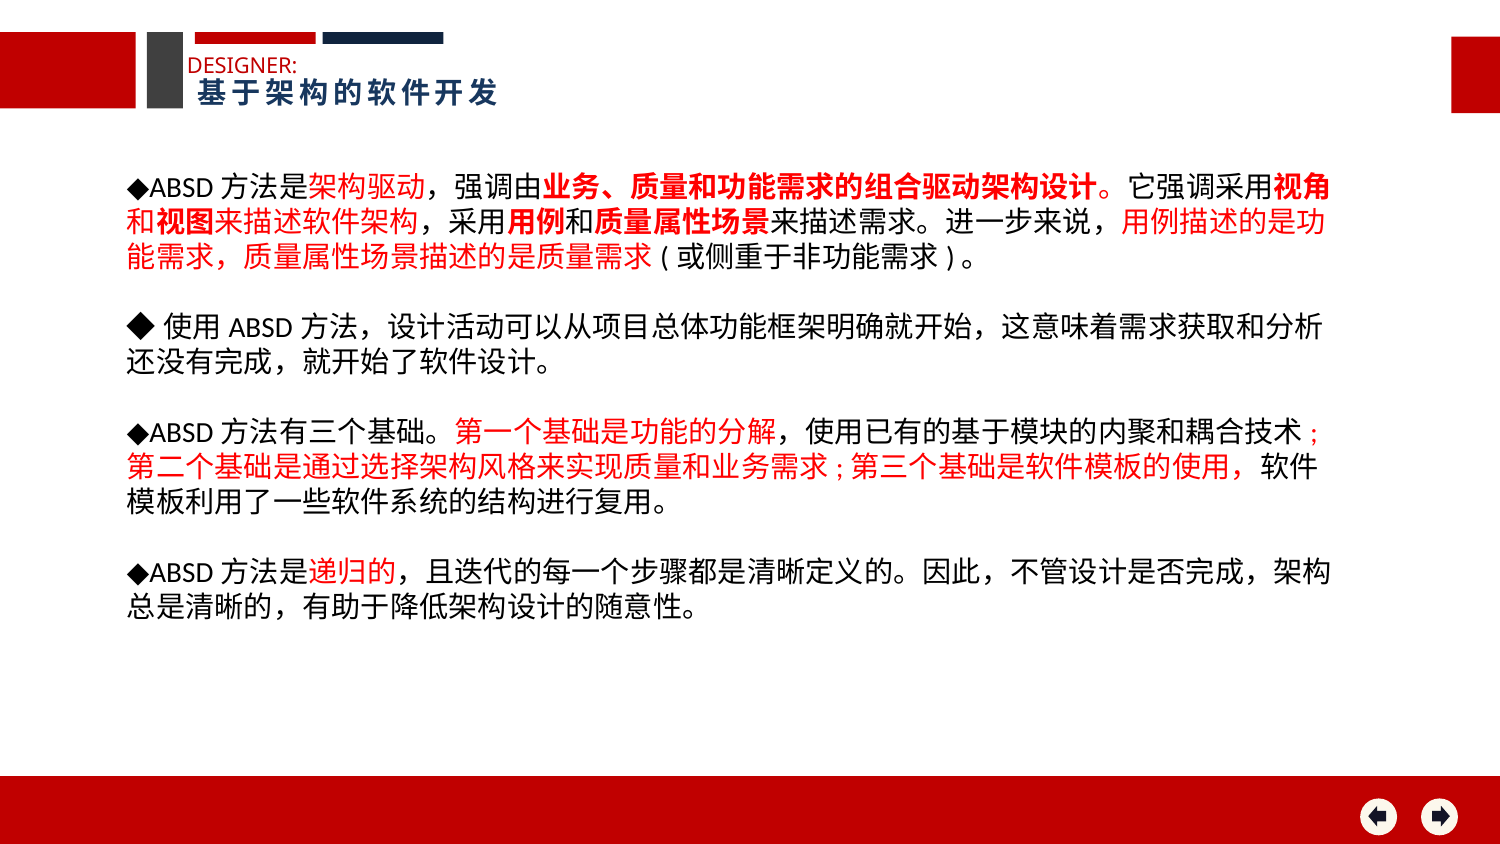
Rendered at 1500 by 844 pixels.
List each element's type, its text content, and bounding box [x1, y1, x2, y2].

text_box ◆ABSD方法是架构驱动，强调由业务、质量和功能需求的组合驱动架构设计。它强调采用视角和视图来描述软件架构，采用用例和质量属性场景来描述需求。进一步来说，用例描述的是功能需求，质量属性场景描述的是质量需求(或侧重于非功能需求)。 ◆使用ABSD方法，设计活动可以从项目总体功能框架明确就开始，这意味着需求获取和分析还没有完成，就开始了软件设计。 ◆ABSD方法有三个基础。第一个基础是功能的分解，使用已有的基于模块的内聚和耦合技术;第二个基础是通过选择架构风格来实现质量和业务需求;第三个基础是软件模板的使用，软件模板利用了一些软件系统的结构进行复用。 ◆ABSD方法是递归的，且迭代的每一个步骤都是清晰定义的。因此，不管设计是否完成，架构总是清晰的，有助于降低架构设计的随意性。 [112, 126, 1357, 631]
text_box DESIGNER: [172, 43, 313, 85]
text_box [194, 31, 444, 45]
text_box 基于架构的软件开发 [182, 67, 933, 118]
